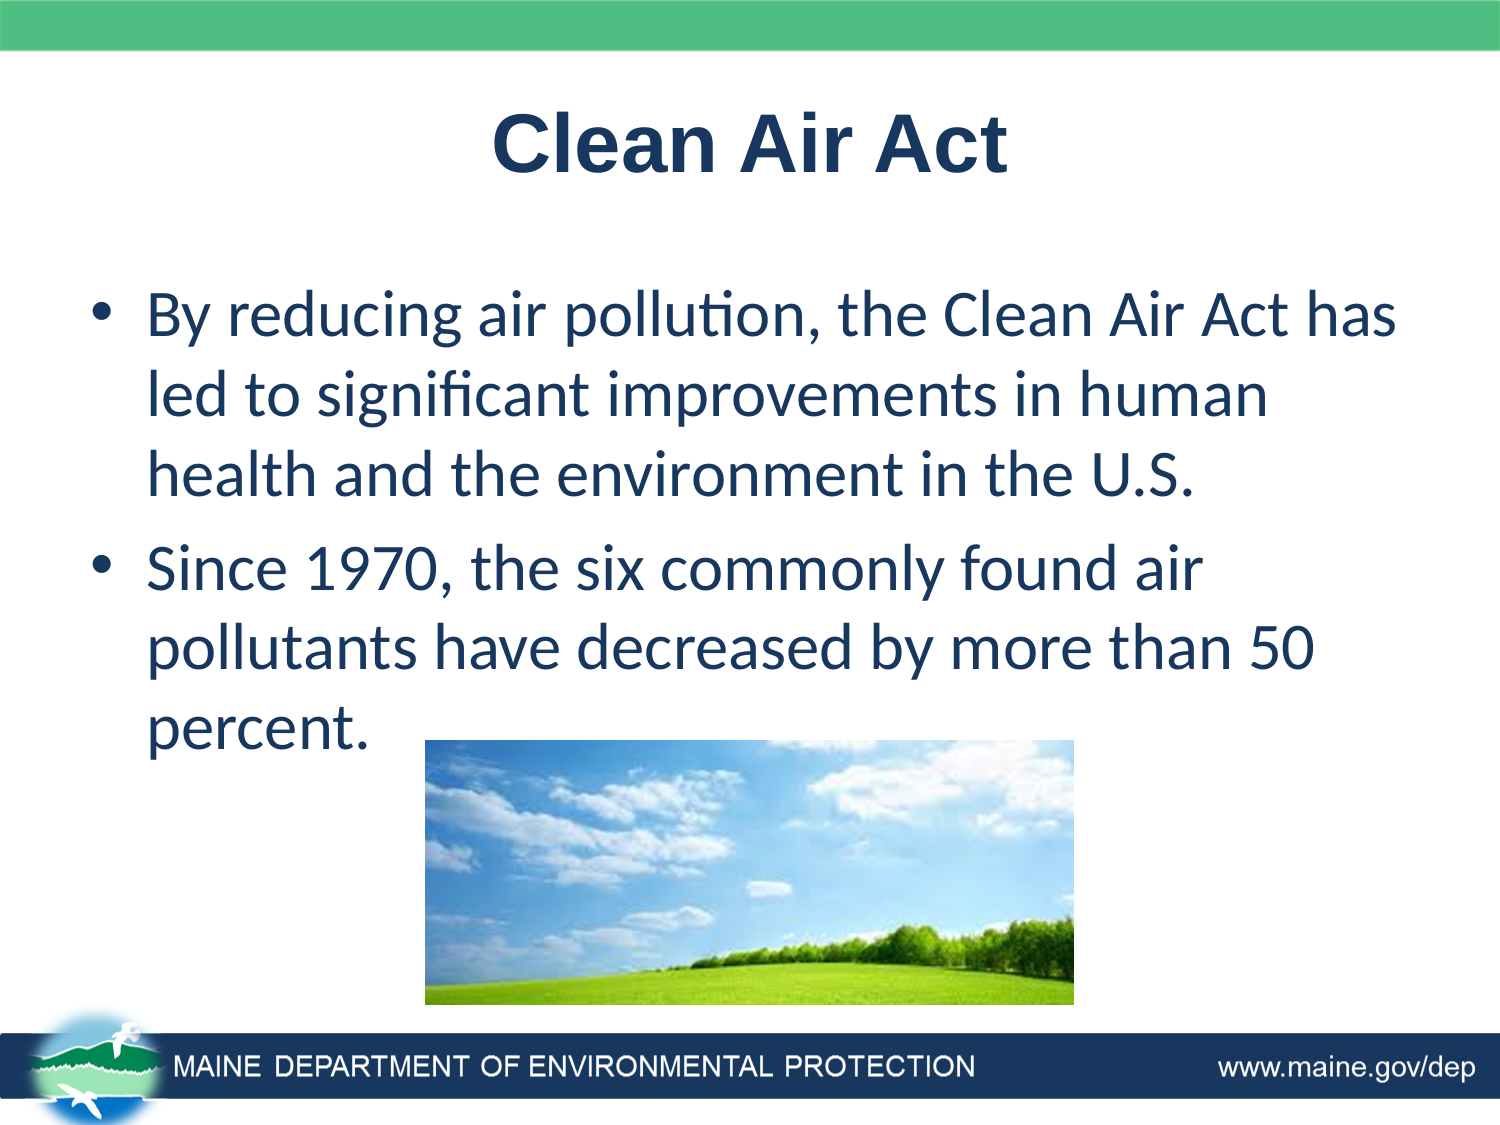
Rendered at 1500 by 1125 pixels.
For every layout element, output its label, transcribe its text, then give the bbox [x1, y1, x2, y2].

picture [0, 0, 1500, 53]
picture [0, 740, 1500, 1125]
title Clean Air Act [75, 45, 1425, 233]
list By reducing air pollution, the Clean Air Act has led to significant improvements in human health and the environment in the U.S. Since 1970, the six commonly found air pollutants have decreased by more than 50 percent. [75, 262, 1425, 1005]
